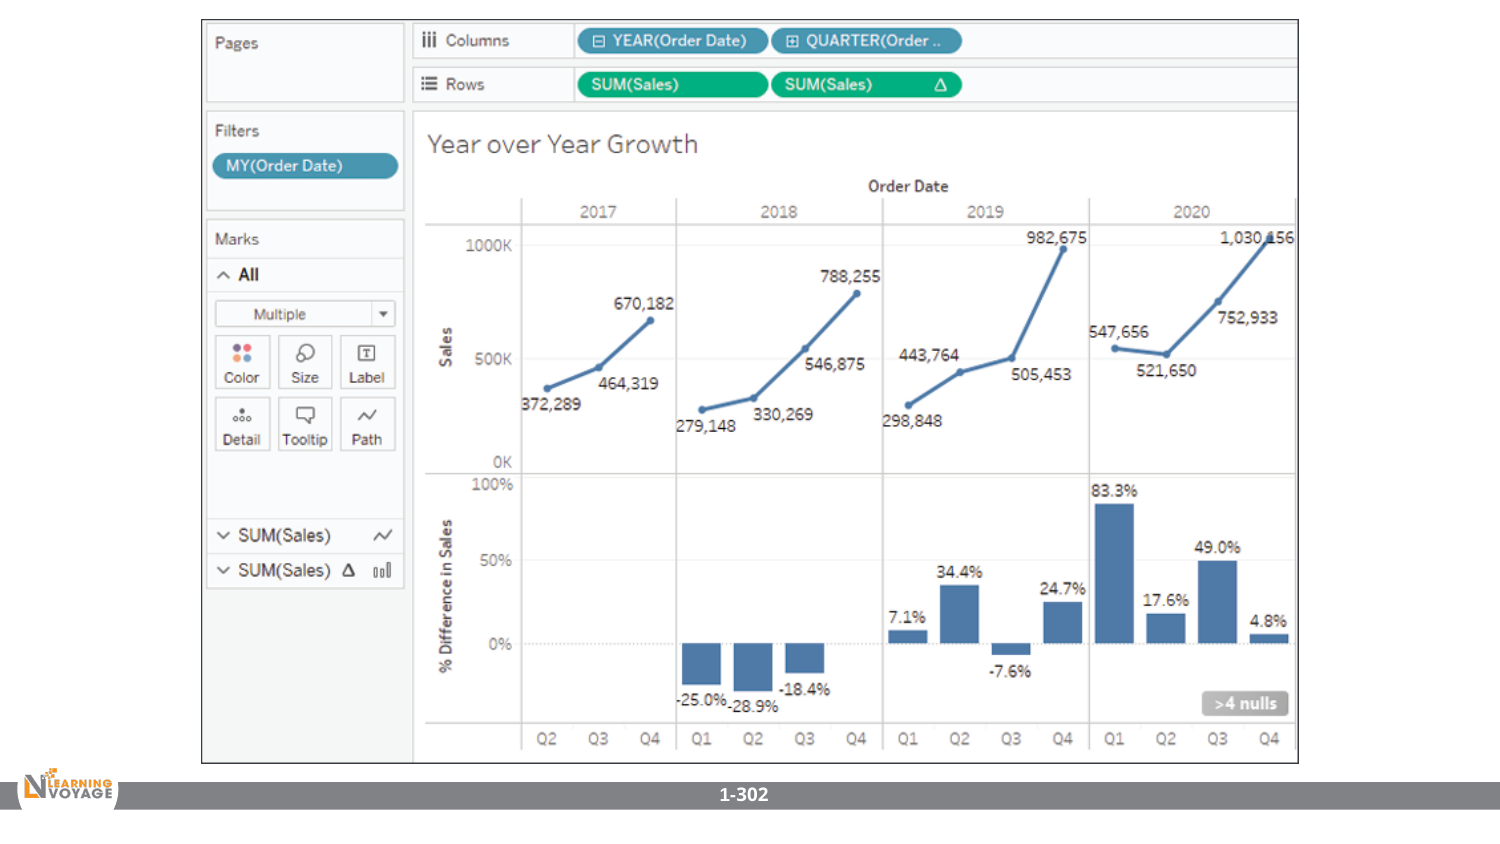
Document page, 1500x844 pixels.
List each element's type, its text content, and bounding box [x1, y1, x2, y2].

picture [201, 19, 1299, 764]
picture [0, 706, 144, 844]
slide_number 1-302 [692, 770, 784, 821]
